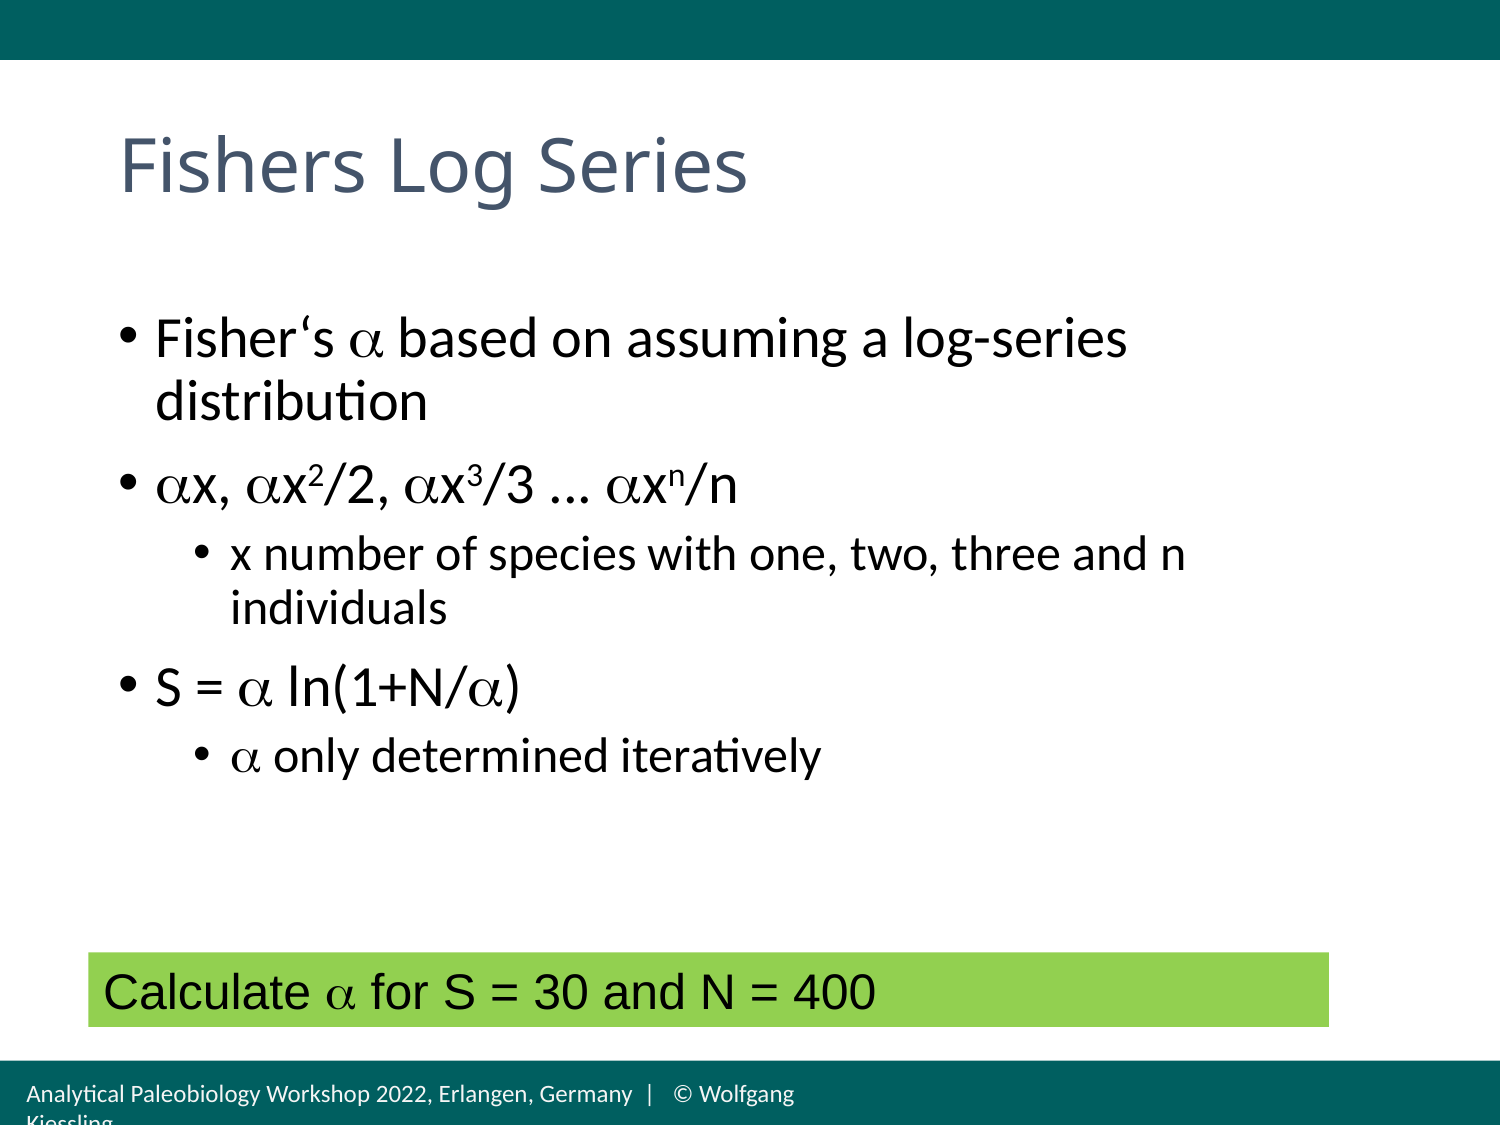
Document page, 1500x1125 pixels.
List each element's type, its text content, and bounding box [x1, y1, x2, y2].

text_box Calculate a for S = 30 and N = 400 [88, 952, 1329, 1027]
list Fisher‘s a based on assuming a log-series distribution ax, ax2/2, ax3/3 ... axn/n x number of species with one, two, three and n individuals S = a ln(1+N/a) a only determined iteratively [103, 299, 1397, 1014]
title Fishers Log Series [103, 59, 1397, 278]
